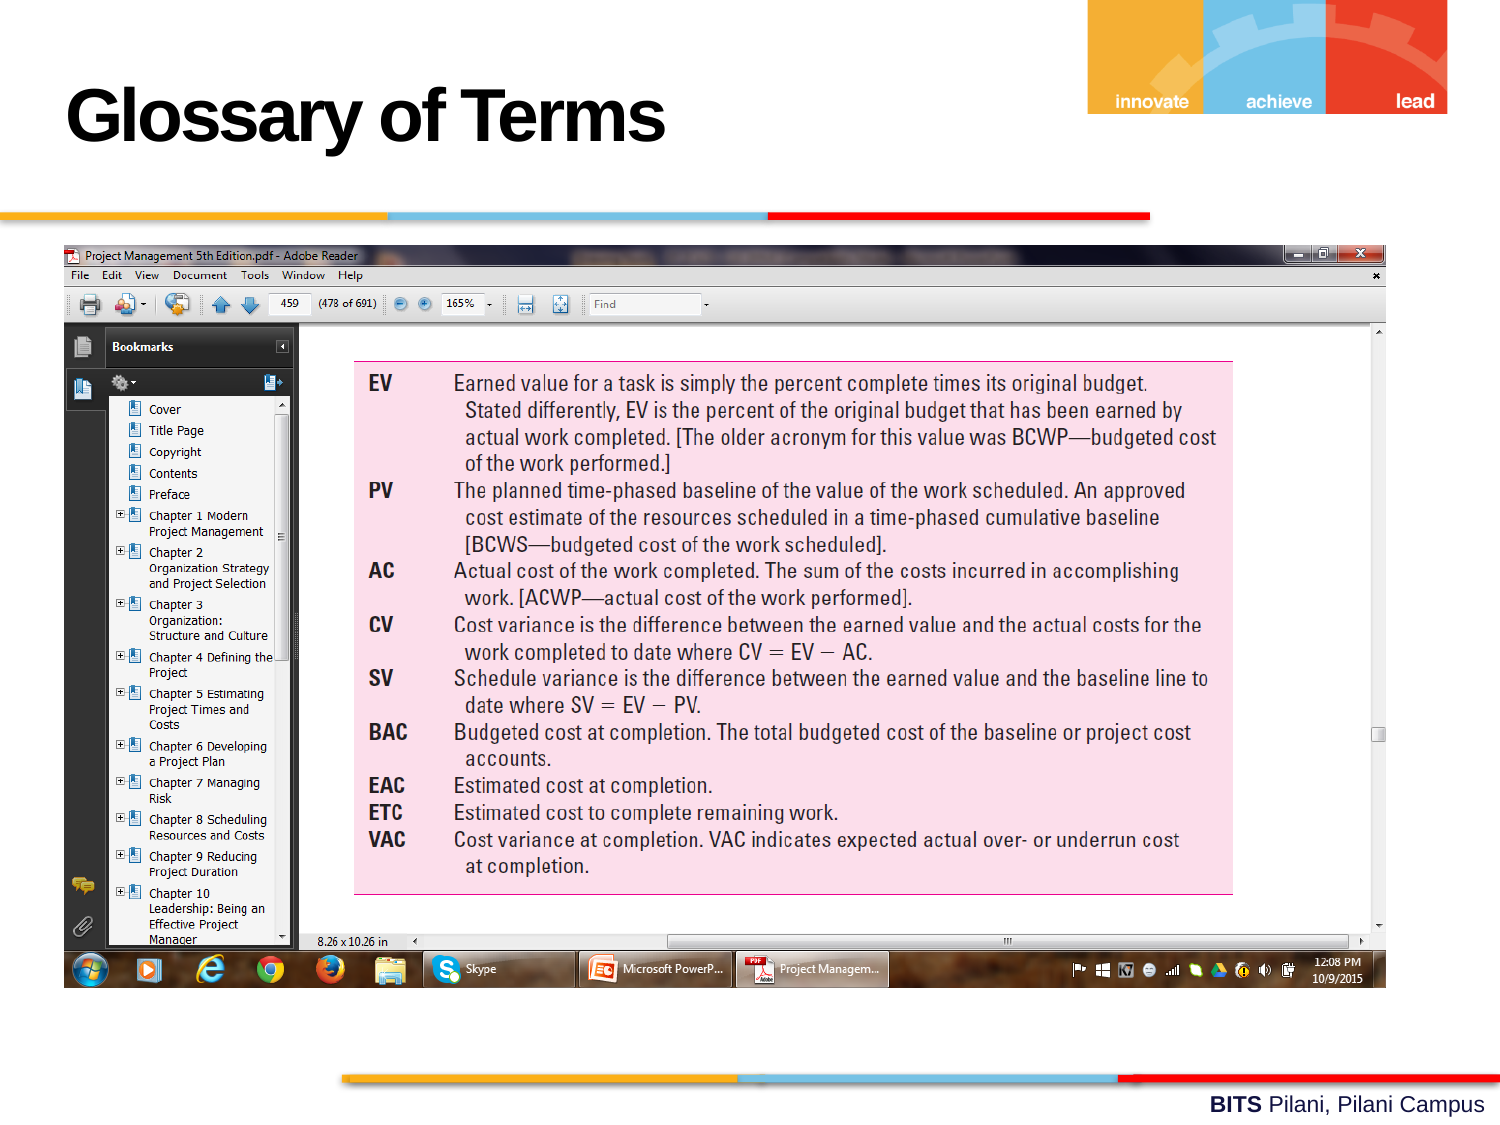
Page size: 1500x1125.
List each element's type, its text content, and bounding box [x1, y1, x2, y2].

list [64, 244, 1386, 988]
list Glossary of Terms [50, 24, 1088, 213]
picture [1087, 0, 1448, 114]
